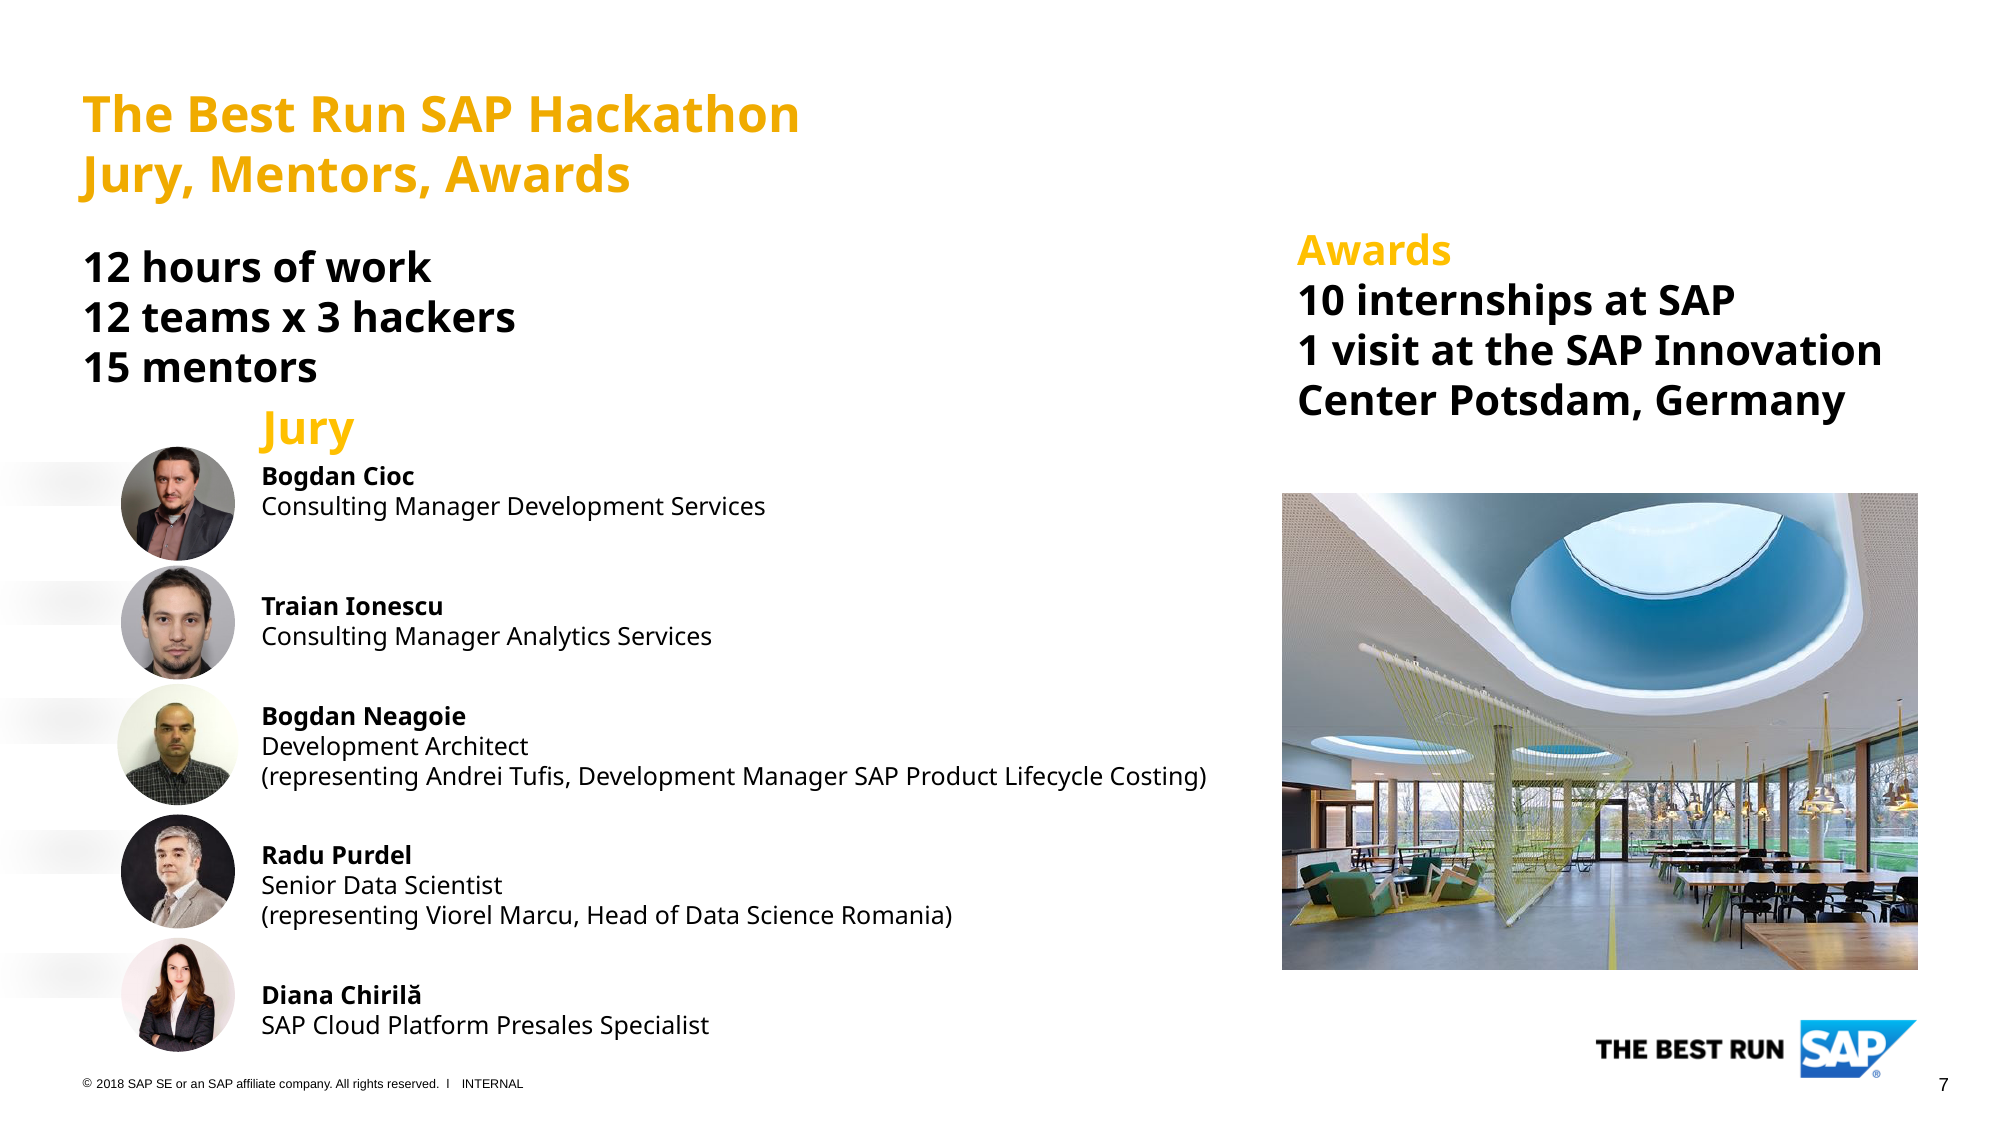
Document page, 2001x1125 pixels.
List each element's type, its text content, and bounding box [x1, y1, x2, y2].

picture [117, 683, 239, 806]
picture [120, 565, 236, 680]
picture [1595, 1019, 1918, 1079]
text_box Awards 10 internships at SAP 1 visit at the SAP Innovation Center Potsdam, Germany [1282, 216, 1918, 432]
picture [120, 814, 236, 929]
text_box Jury [247, 391, 411, 461]
picture [120, 446, 236, 561]
picture [120, 937, 236, 1053]
text_box 12 hours of work 12 teams x 3 hackers 15 mentors Bogdan Cioc Consulting Manager Development Services Traian Ionescu Consulting Manager Analytics Services Bogdan Neagoie Development Architect (representing Andrei Tufis, Development Manager SAP Product Lifecycle Costing) Radu Purdel Senior Data Scientist (representing Viorel Marcu, Head of Data Science Romania) Diana Chirilă SAP Cloud Platform Presales Specialist [82, 240, 1231, 1040]
title The Best Run SAP Hackathon Jury, Mentors, Awards [82, 82, 1918, 204]
picture [1281, 493, 1919, 971]
